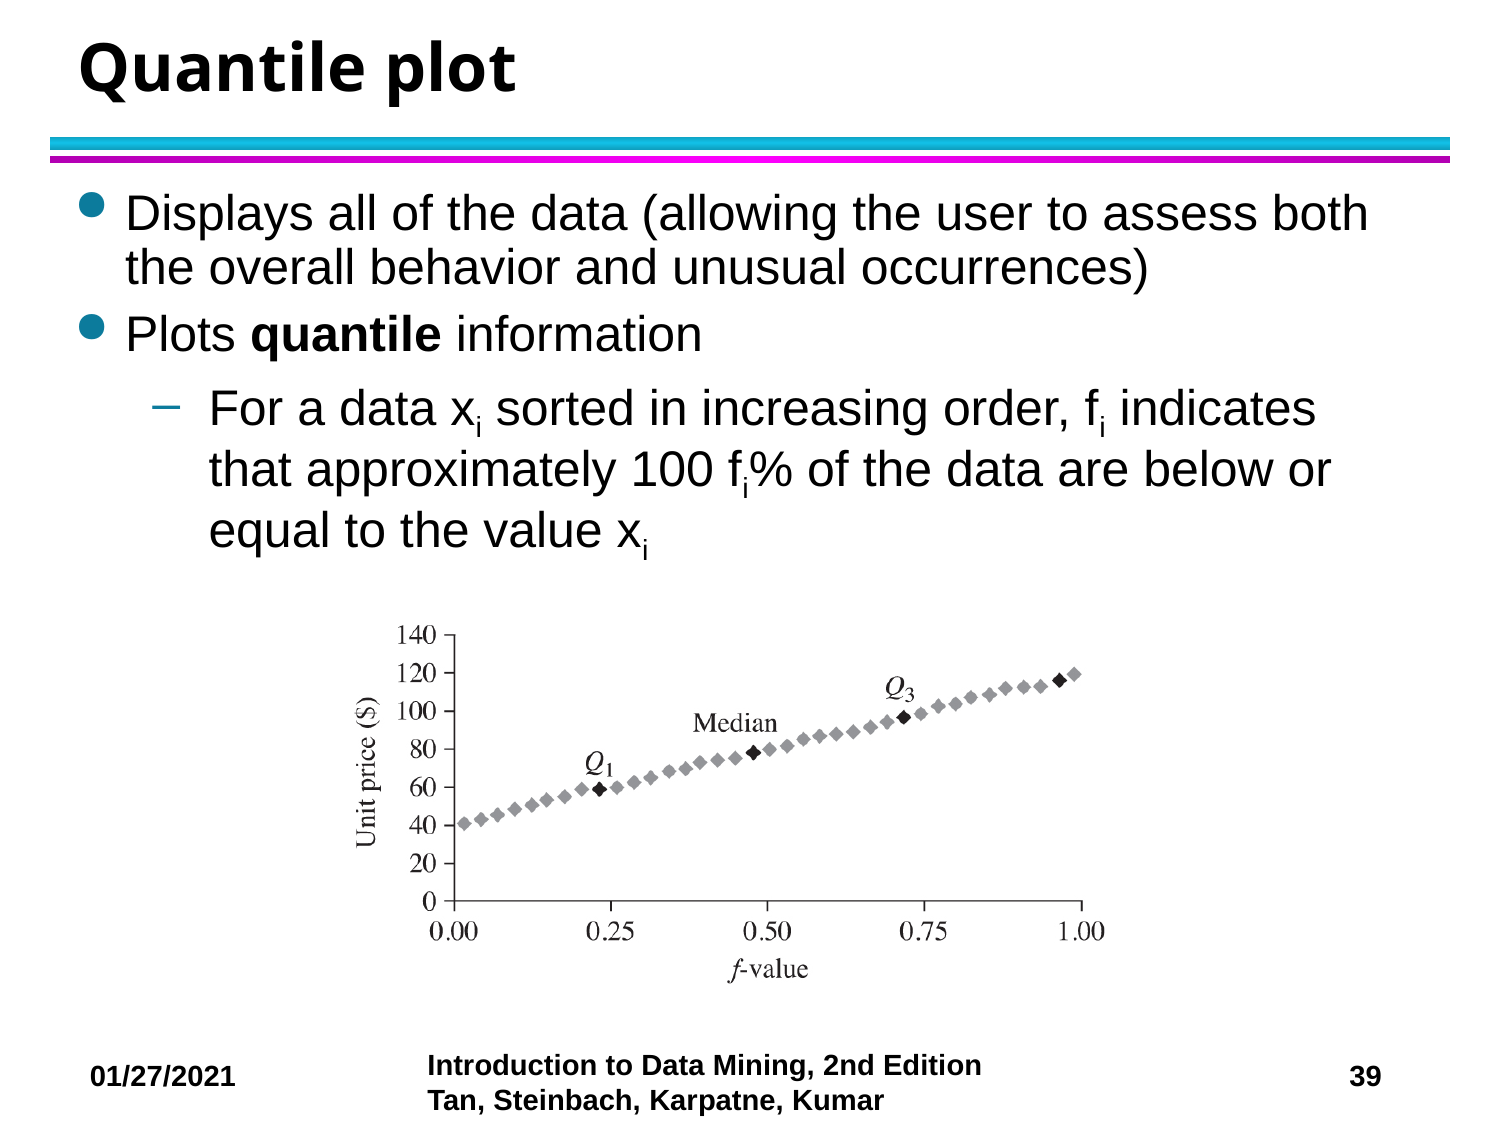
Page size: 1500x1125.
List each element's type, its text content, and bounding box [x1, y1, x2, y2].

picture [351, 620, 1105, 989]
title Quantile plot [62, 24, 1421, 113]
list Displays all of the data (allowing the user to assess both the overall behavior and unusual occurrences) Plots quantile information For a data xi sorted in increasing order, fi indicates that approximately 100 fi% of the data are below or equal to the value xi [62, 179, 1394, 621]
